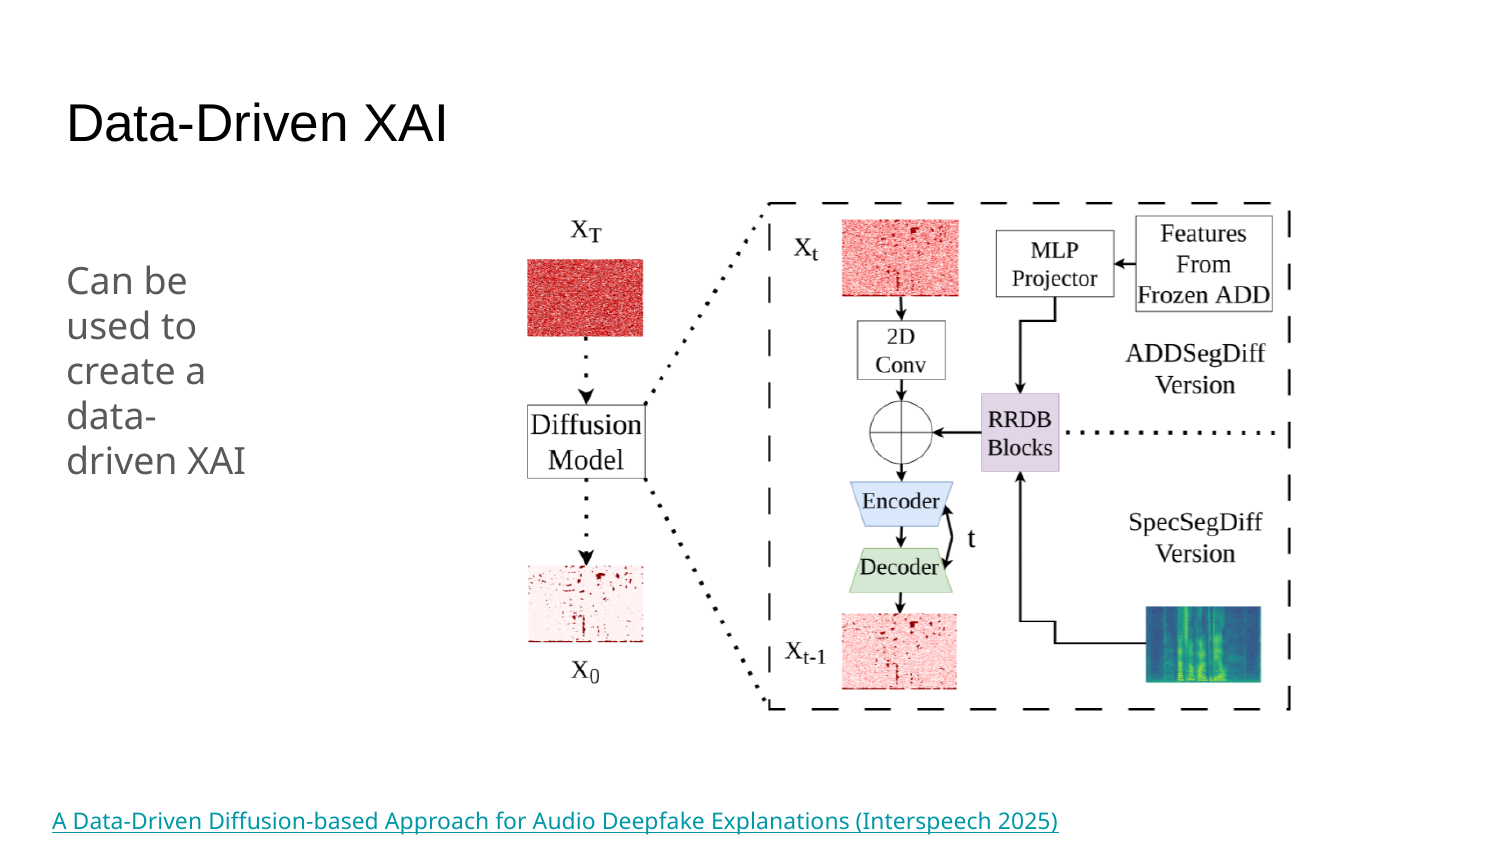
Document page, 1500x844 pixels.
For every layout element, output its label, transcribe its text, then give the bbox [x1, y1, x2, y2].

text_box Can be used to create a data-driven XAI [51, 241, 278, 503]
text_box A Data-Driven Diffusion-based Approach for Audio Deepfake Explanations (Interspeech 2025) [37, 791, 1449, 838]
picture [506, 166, 1322, 743]
title Data-Driven XAI [51, 72, 1449, 167]
